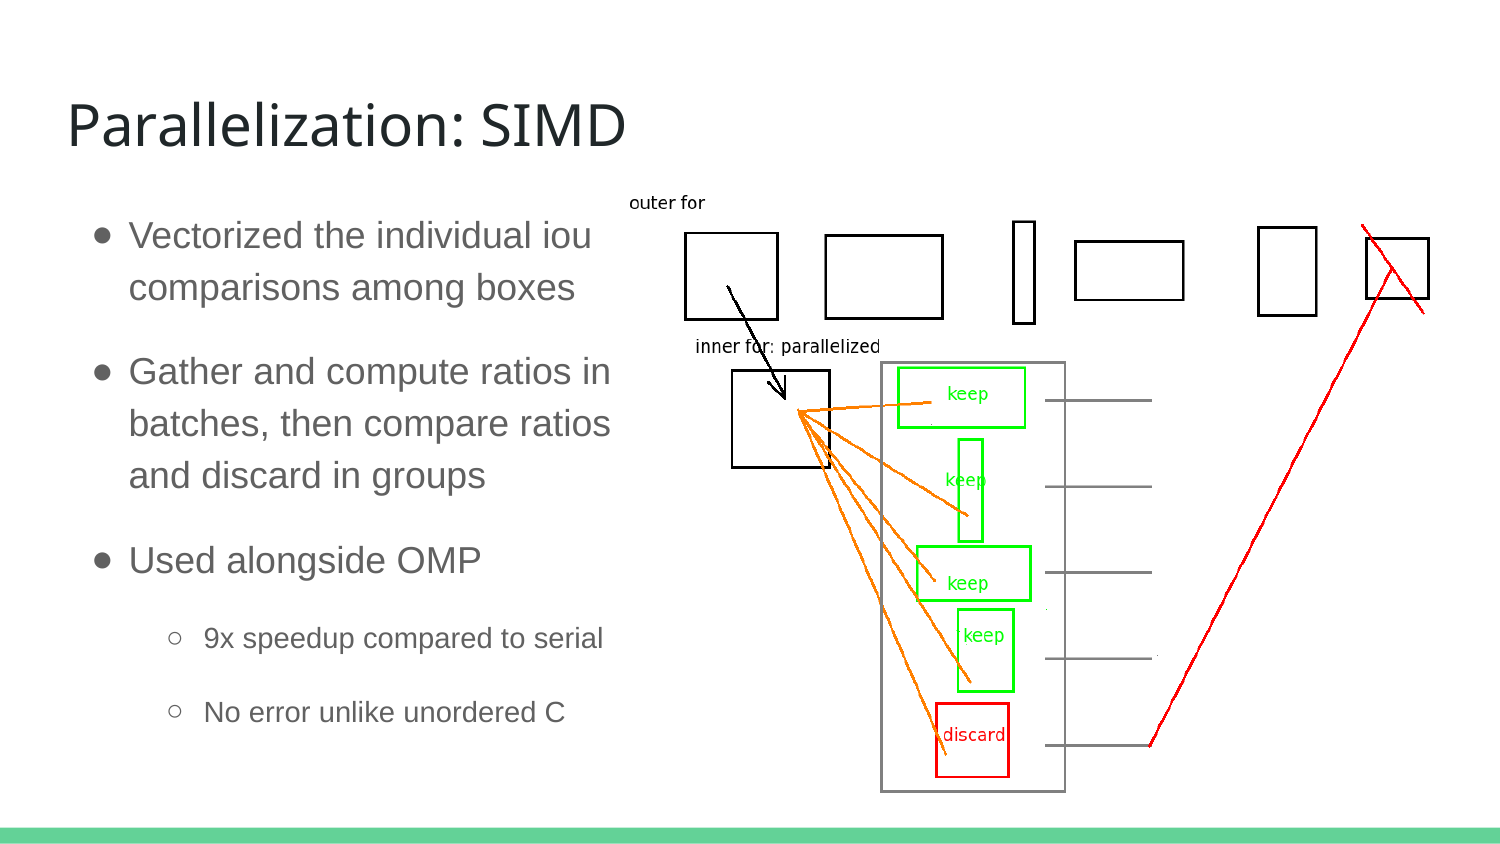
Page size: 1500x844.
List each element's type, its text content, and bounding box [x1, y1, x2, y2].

list Vectorized the individual iou comparisons among boxes Gather and compute ratios in batches, then compare ratios and discard in groups Used alongside OMP 9x speedup compared to serial C No error unlike unordered C [38, 189, 607, 750]
title Parallelization: SIMD [51, 72, 1449, 167]
picture [612, 180, 1437, 803]
